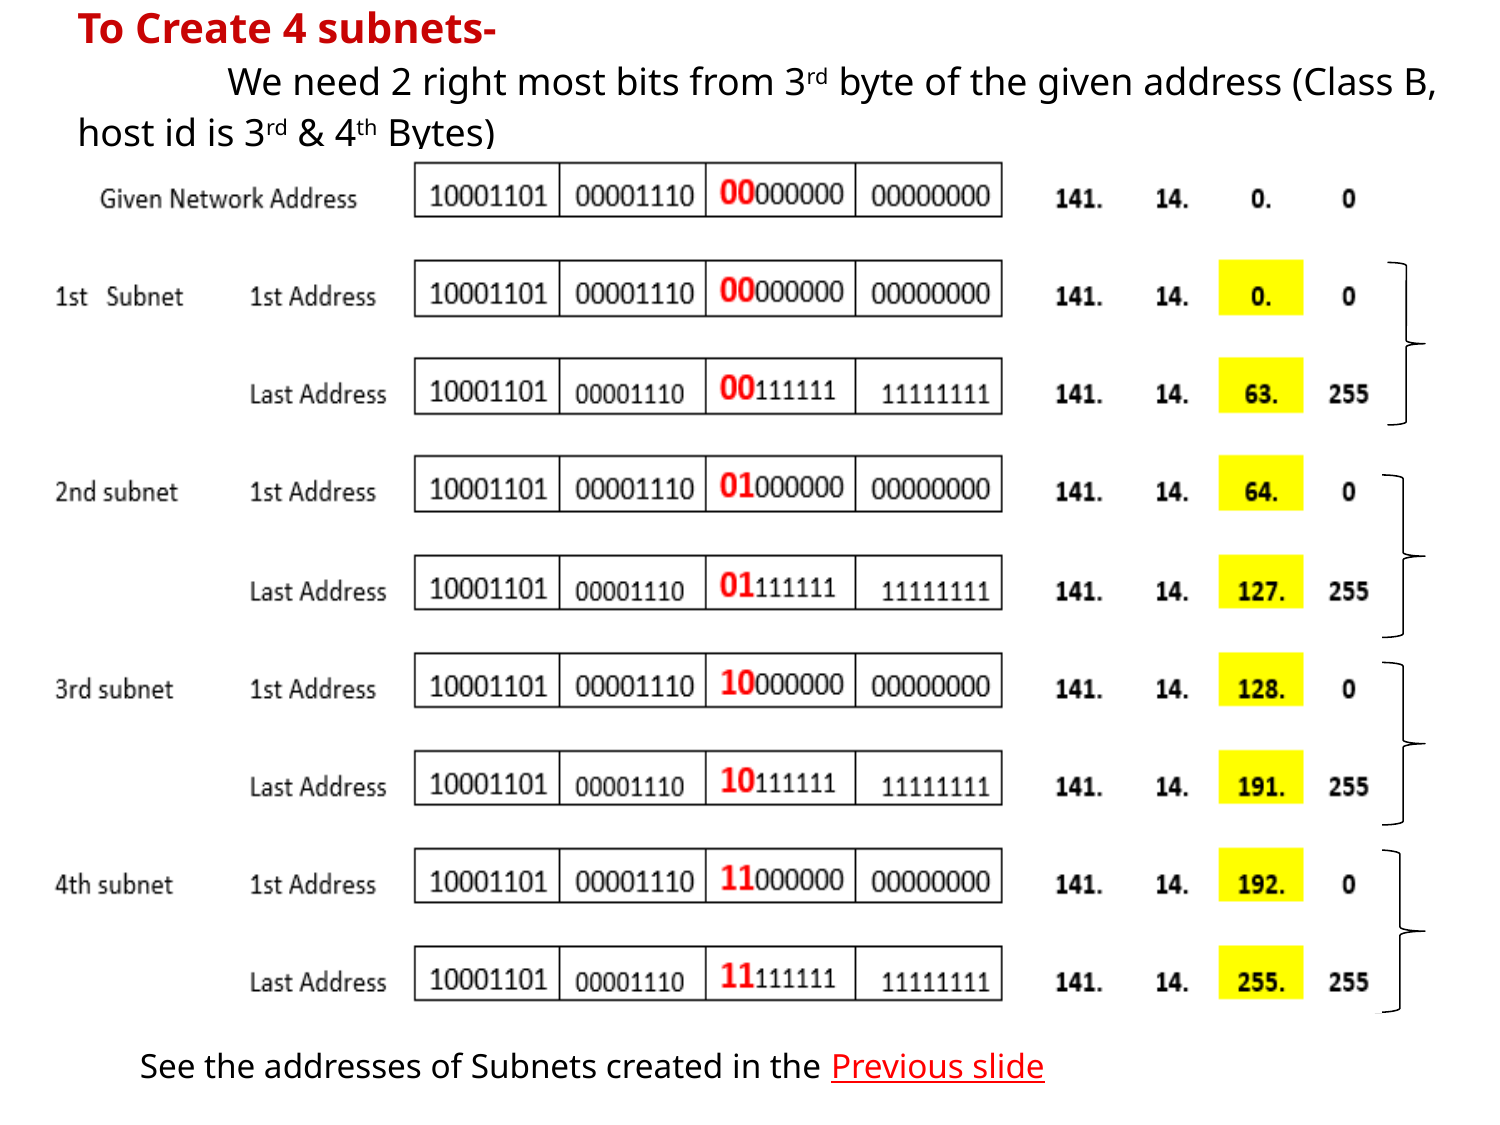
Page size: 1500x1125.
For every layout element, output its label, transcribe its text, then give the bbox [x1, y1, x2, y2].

text_box [1382, 850, 1425, 1013]
picture [37, 149, 1382, 1013]
text_box See the addresses of Subnets created in the Previous slide [124, 1037, 1463, 1098]
text_box [1382, 474, 1426, 638]
text_box [1382, 662, 1426, 825]
text_box To Create 4 subnets- We need 2 right most bits from 3rd byte of the given address (Class B, host id is 3rd & 4th Bytes) [62, 0, 1463, 162]
text_box [1387, 262, 1426, 425]
